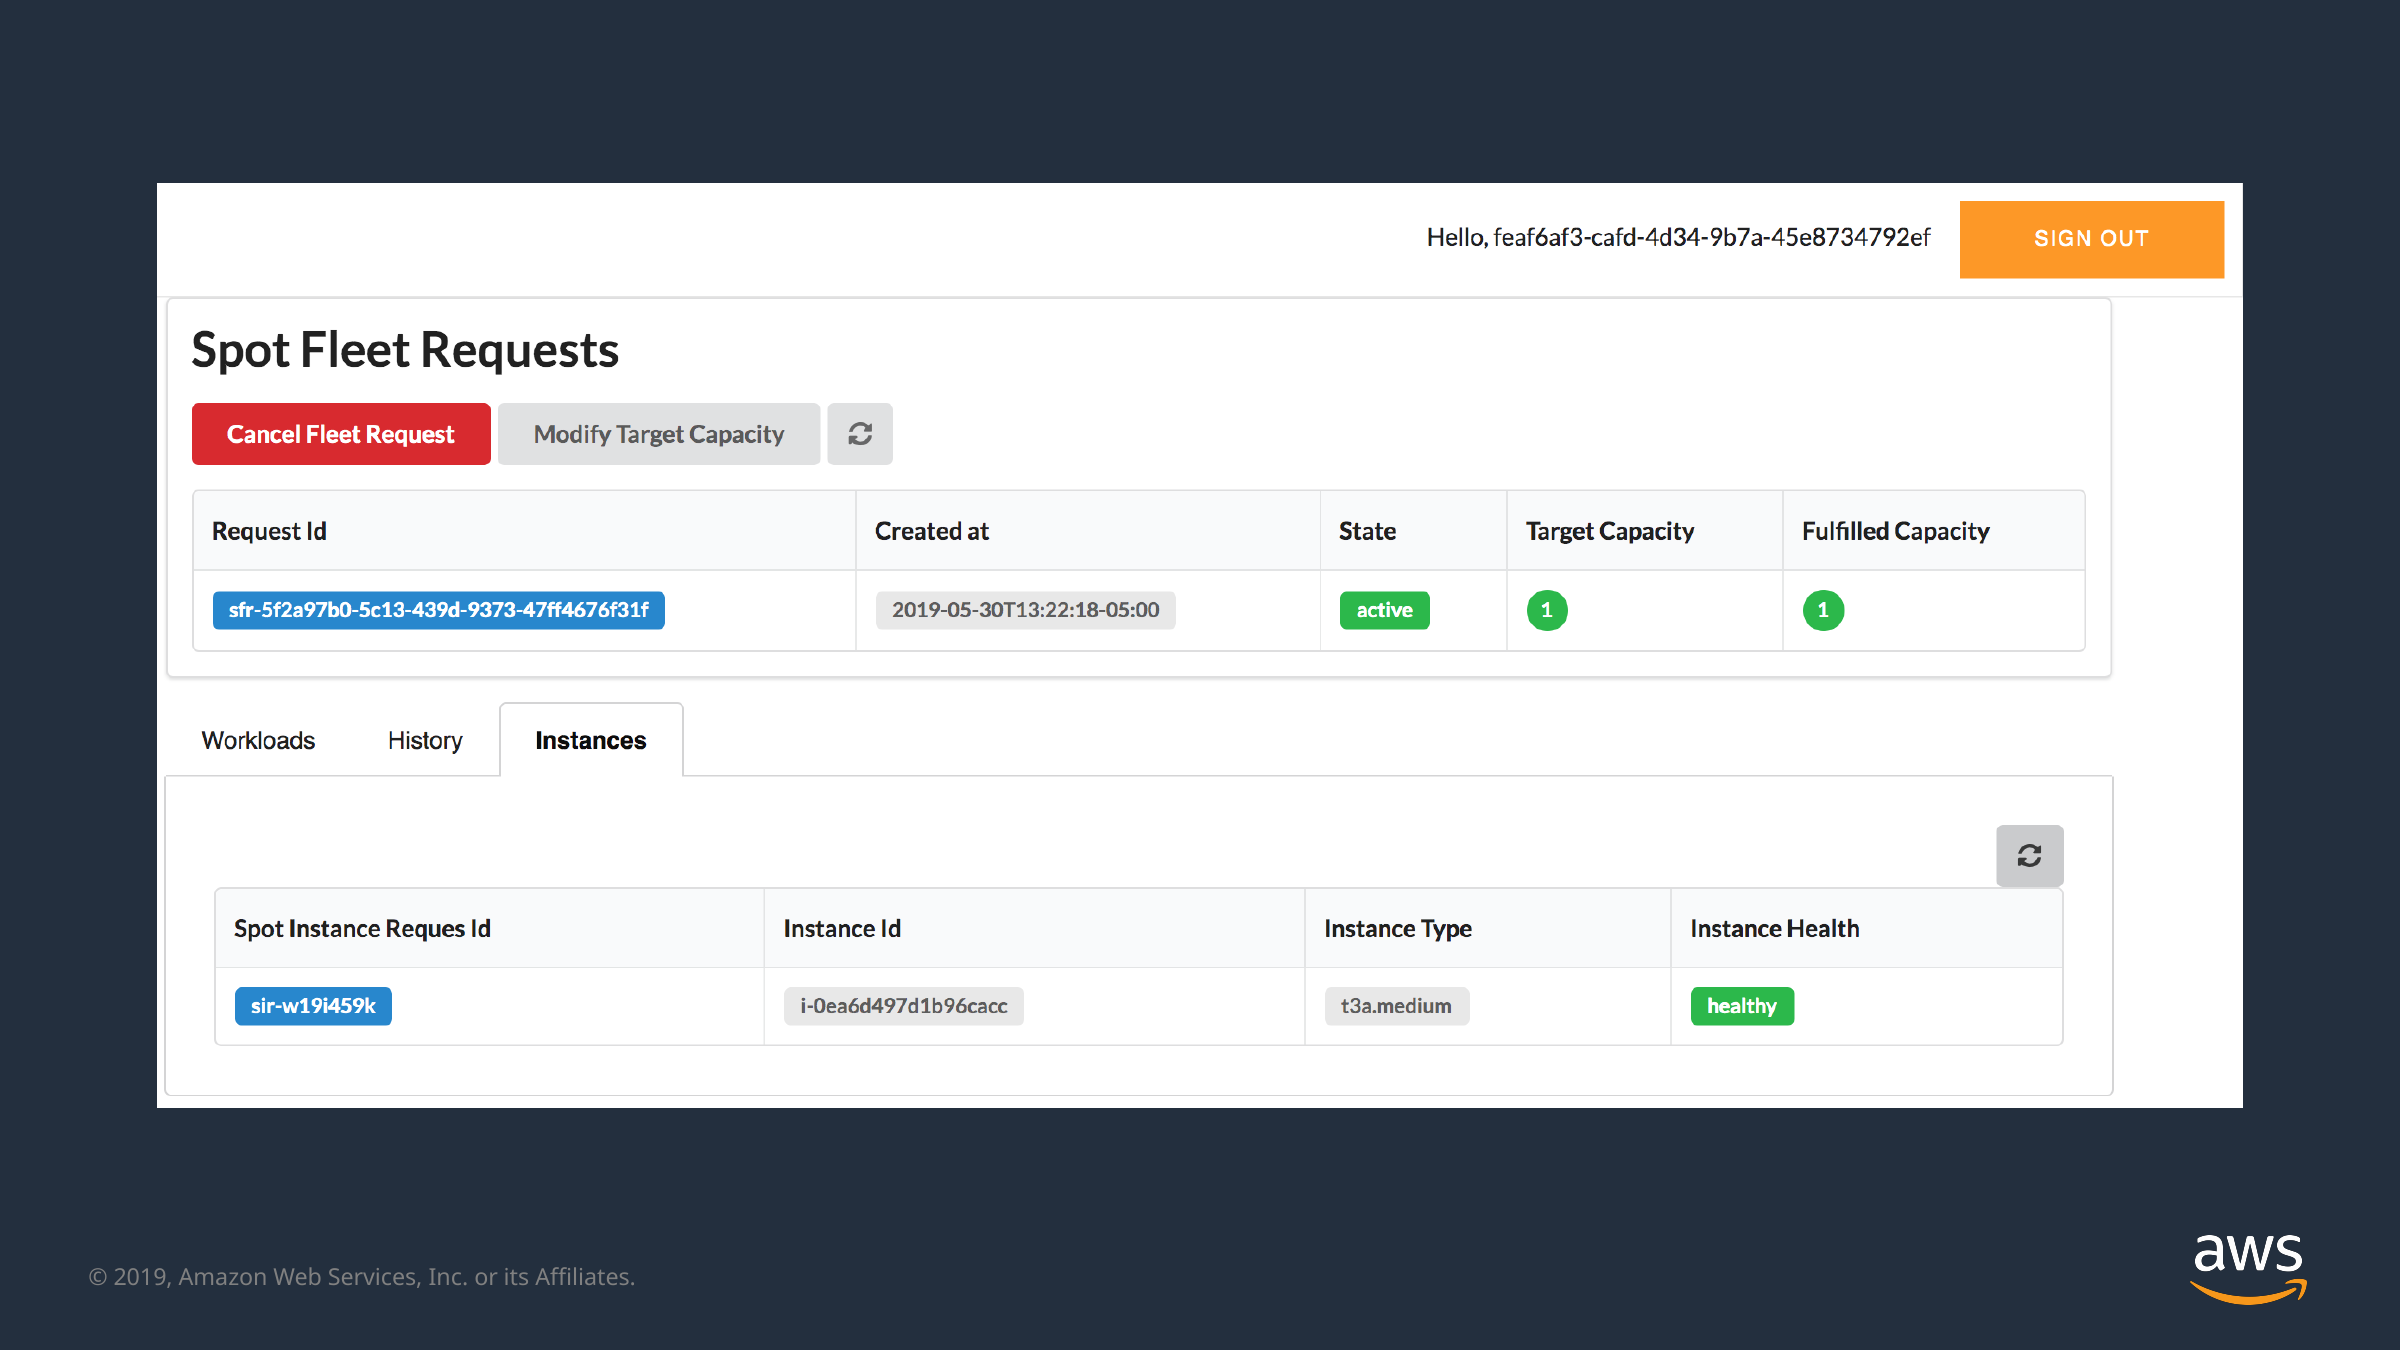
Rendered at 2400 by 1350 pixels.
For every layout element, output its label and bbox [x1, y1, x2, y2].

picture [157, 183, 2243, 1108]
picture [2190, 1235, 2307, 1305]
